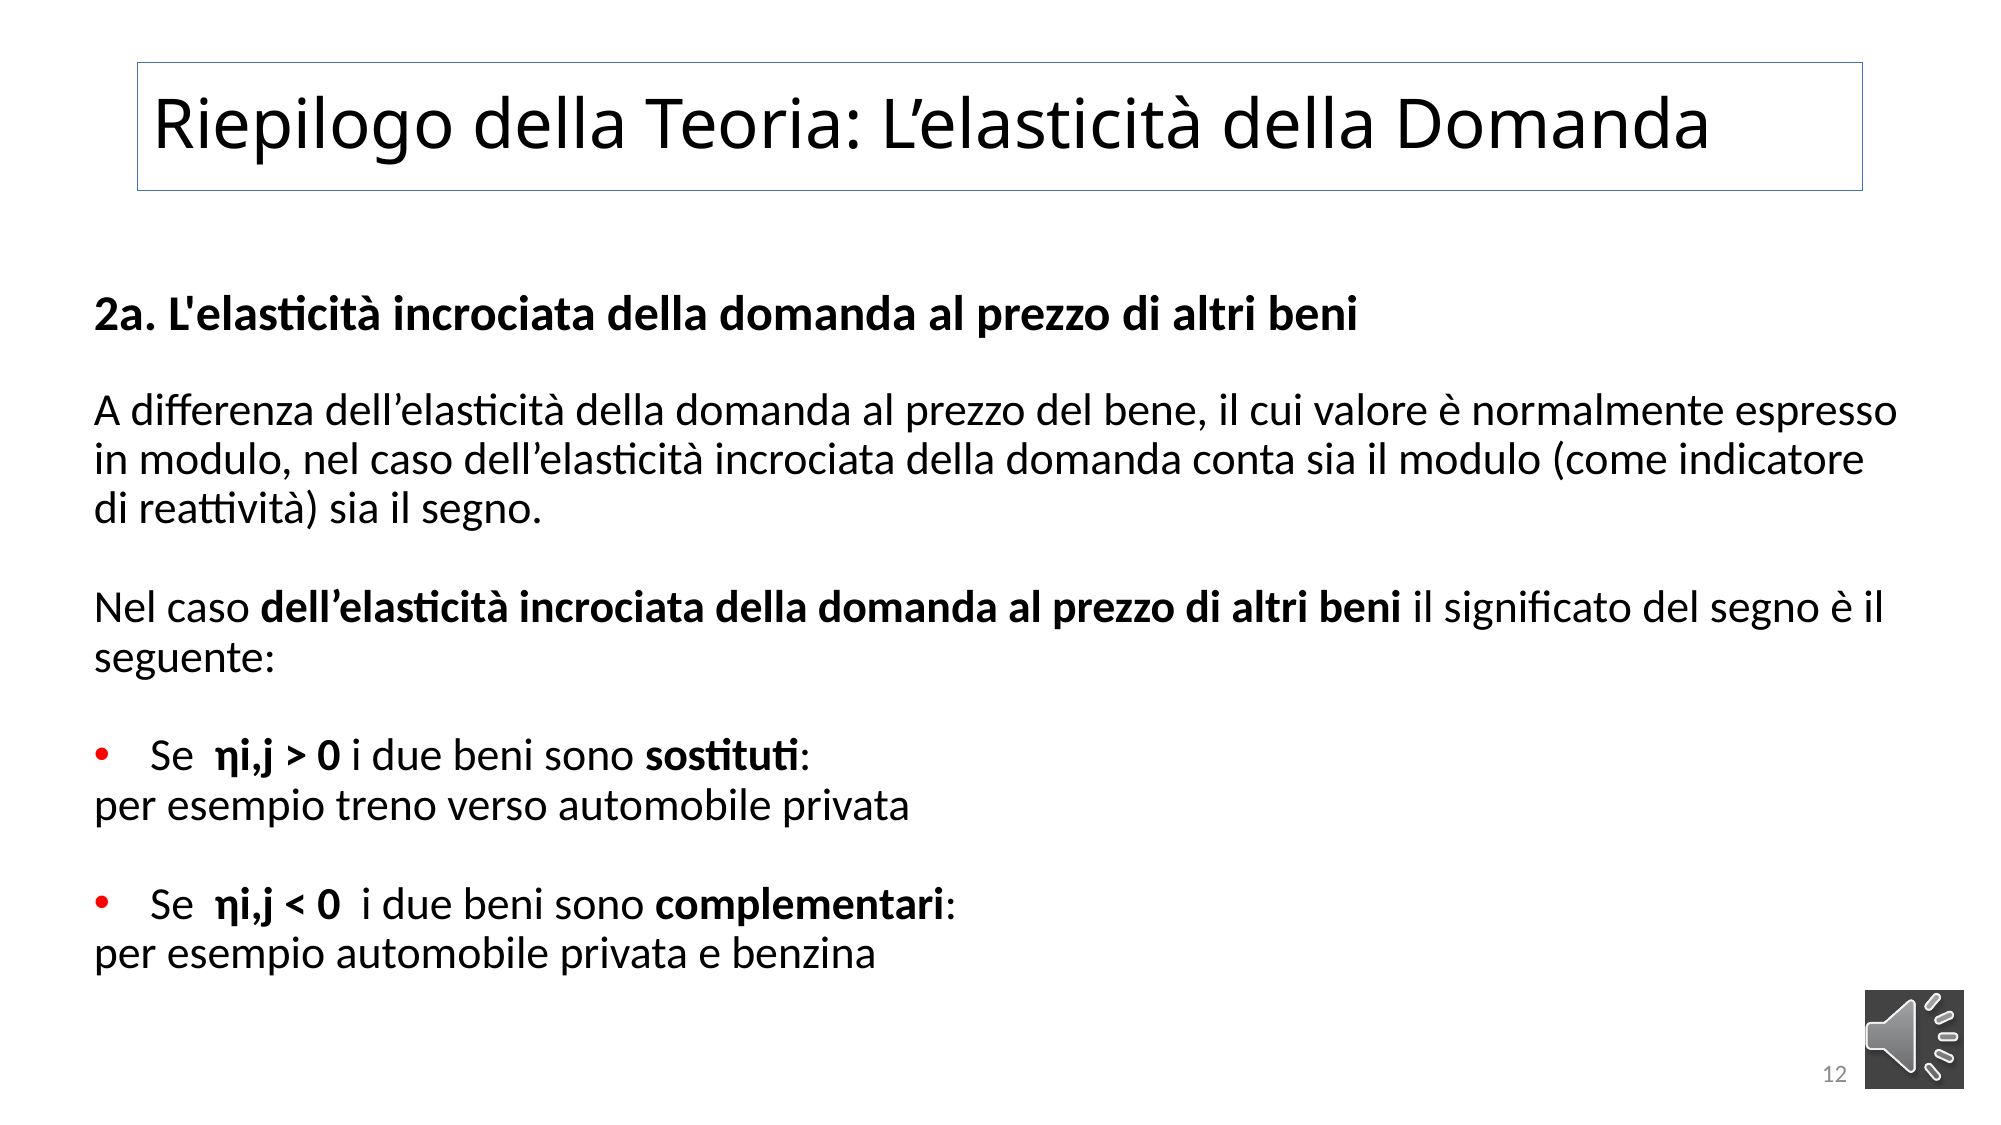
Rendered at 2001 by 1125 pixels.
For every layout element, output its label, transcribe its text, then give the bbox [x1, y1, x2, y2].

slide_number 12 [1412, 1042, 1863, 1103]
title Riepilogo della Teoria: L’elasticità della Domanda [137, 62, 1863, 191]
picture [1864, 989, 1965, 1090]
text_box 2a. L'elasticità incrociata della domanda al prezzo di altri beni A differenza dell’elasticità della domanda al prezzo del bene, il cui valore è normalmente espresso in modulo, nel caso dell’elasticità incrociata della domanda conta sia il modulo (come indicatore di reattività) sia il segno. Nel caso dell’elasticità incrociata della domanda al prezzo di altri beni il significato del segno è il seguente: Se ηi,j > 0 i due beni sono sostituti: per esempio treno verso automobile privata Se ηi,j < 0 i due beni sono complementari: per esempio automobile privata e benzina [79, 273, 1921, 986]
